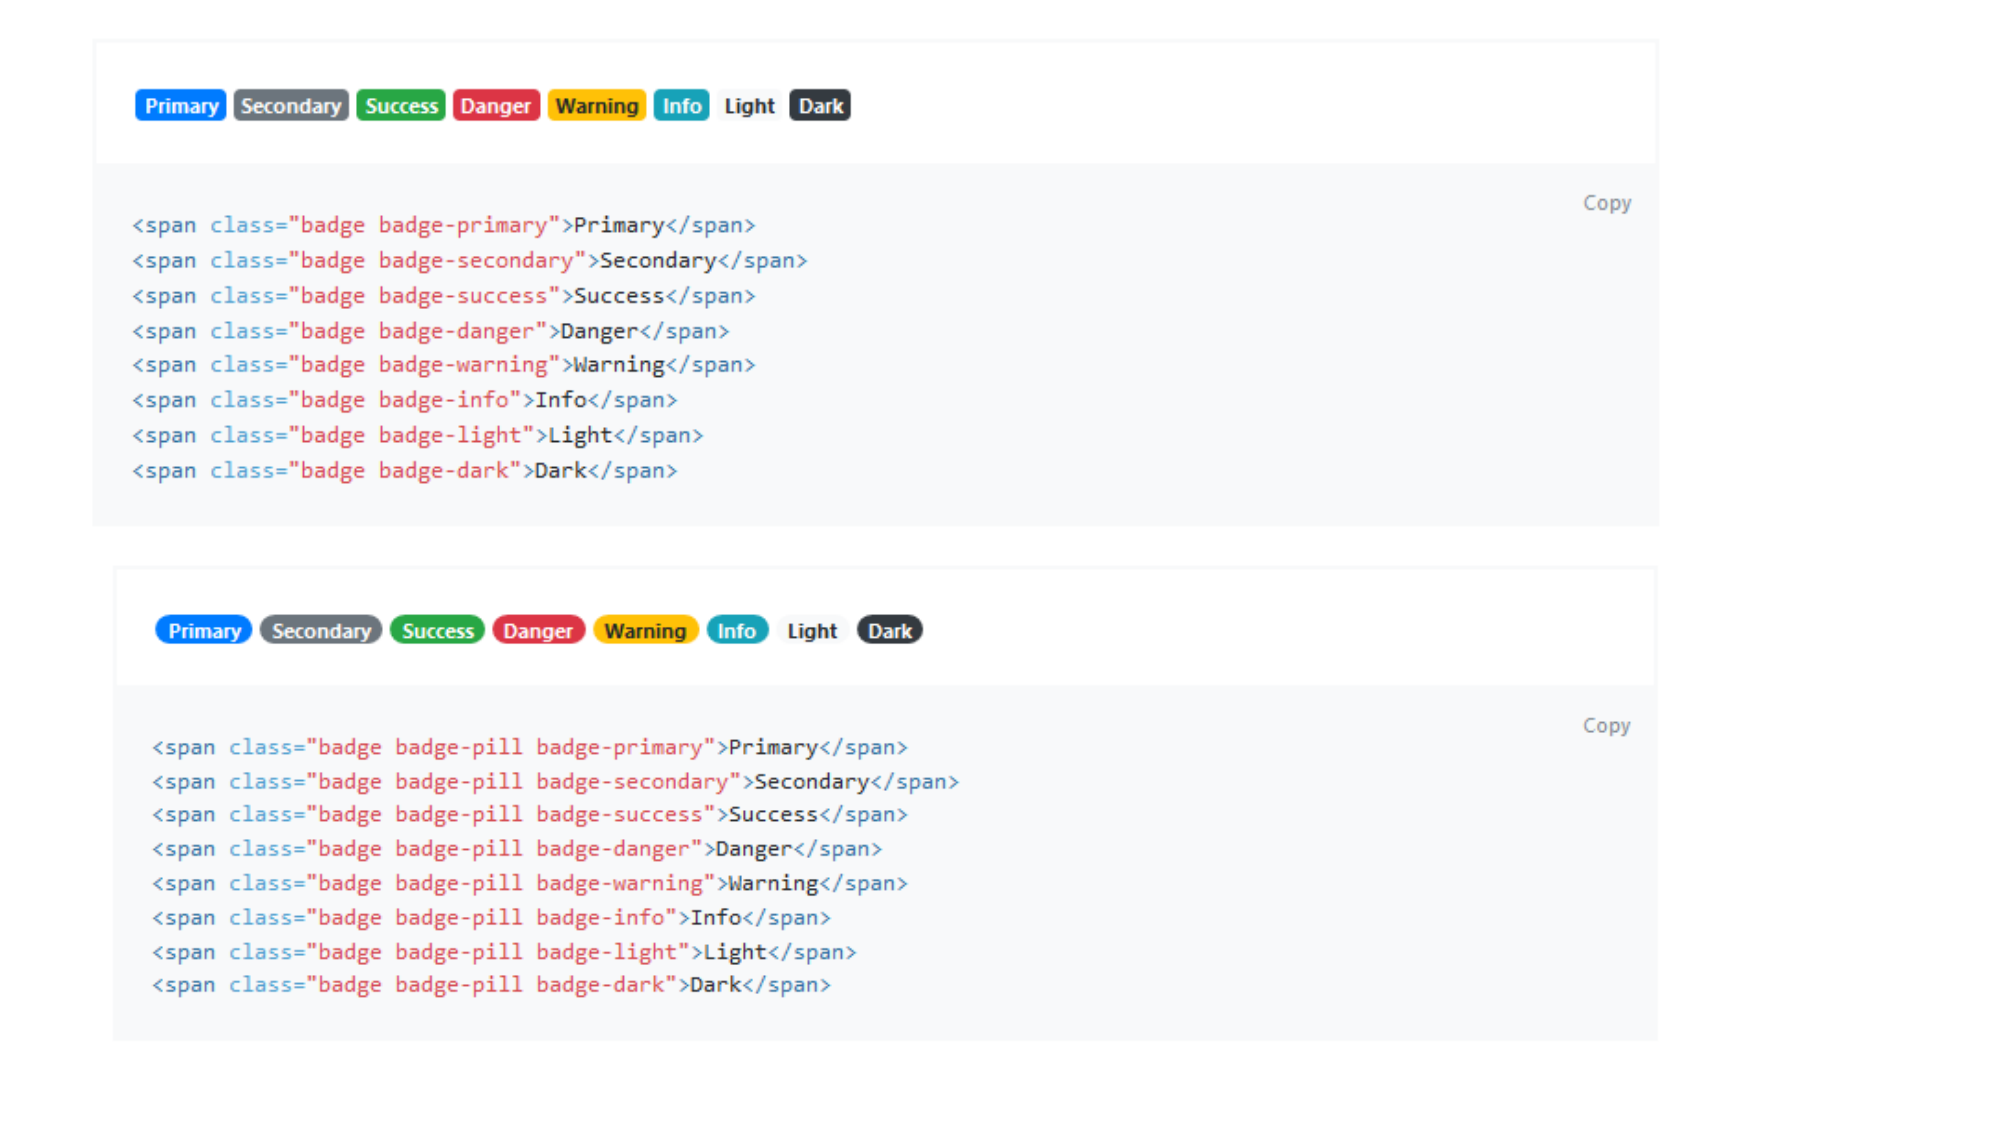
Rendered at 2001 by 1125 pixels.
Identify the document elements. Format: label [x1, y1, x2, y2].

picture [79, 17, 1693, 1081]
